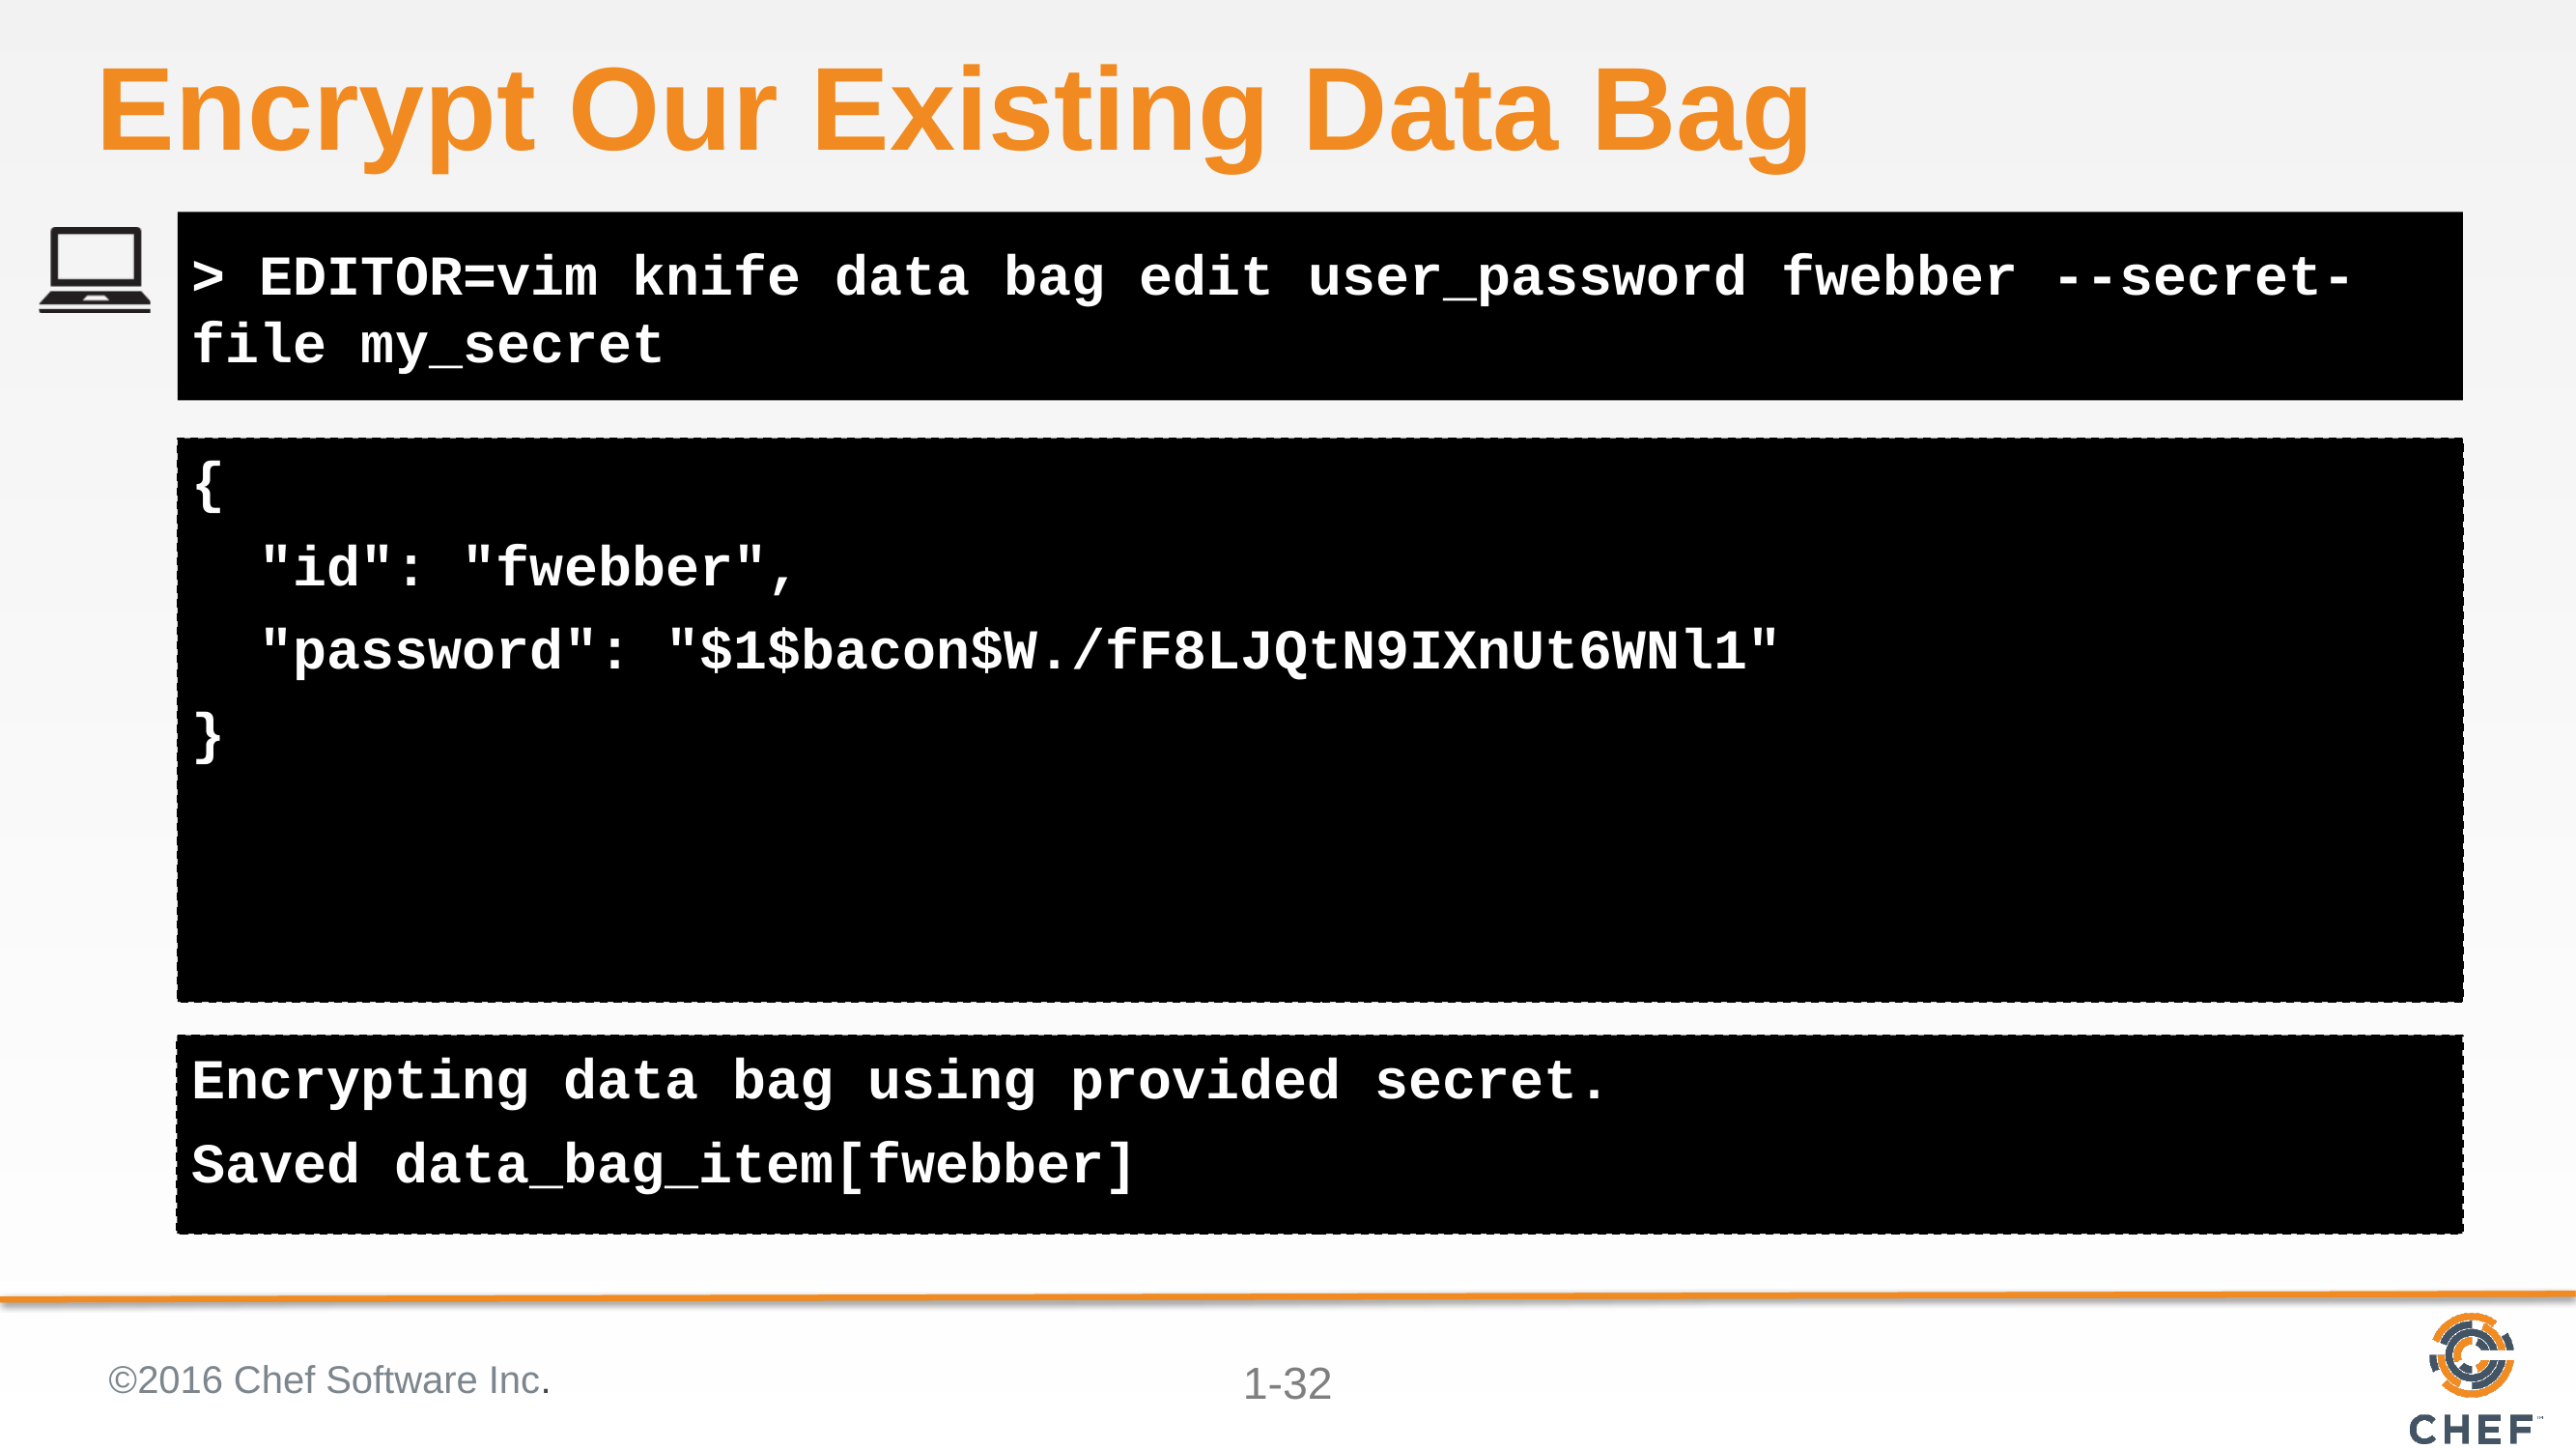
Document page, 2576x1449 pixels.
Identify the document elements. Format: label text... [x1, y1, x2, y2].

list { "id": "fwebber", "password": "$1$bacon$W./fF8LJQtN9IXnUt6WNl1" } [177, 438, 2464, 1003]
list Encrypting data bag using provided secret. Saved data_bag_item[fwebber] [176, 1035, 2464, 1235]
list > EDITOR=vim knife data bag edit user_password fwebber --secret-file my_secret [177, 212, 2463, 401]
title Encrypt Our Existing Data Bag [96, 48, 2463, 180]
picture [2399, 1297, 2551, 1449]
